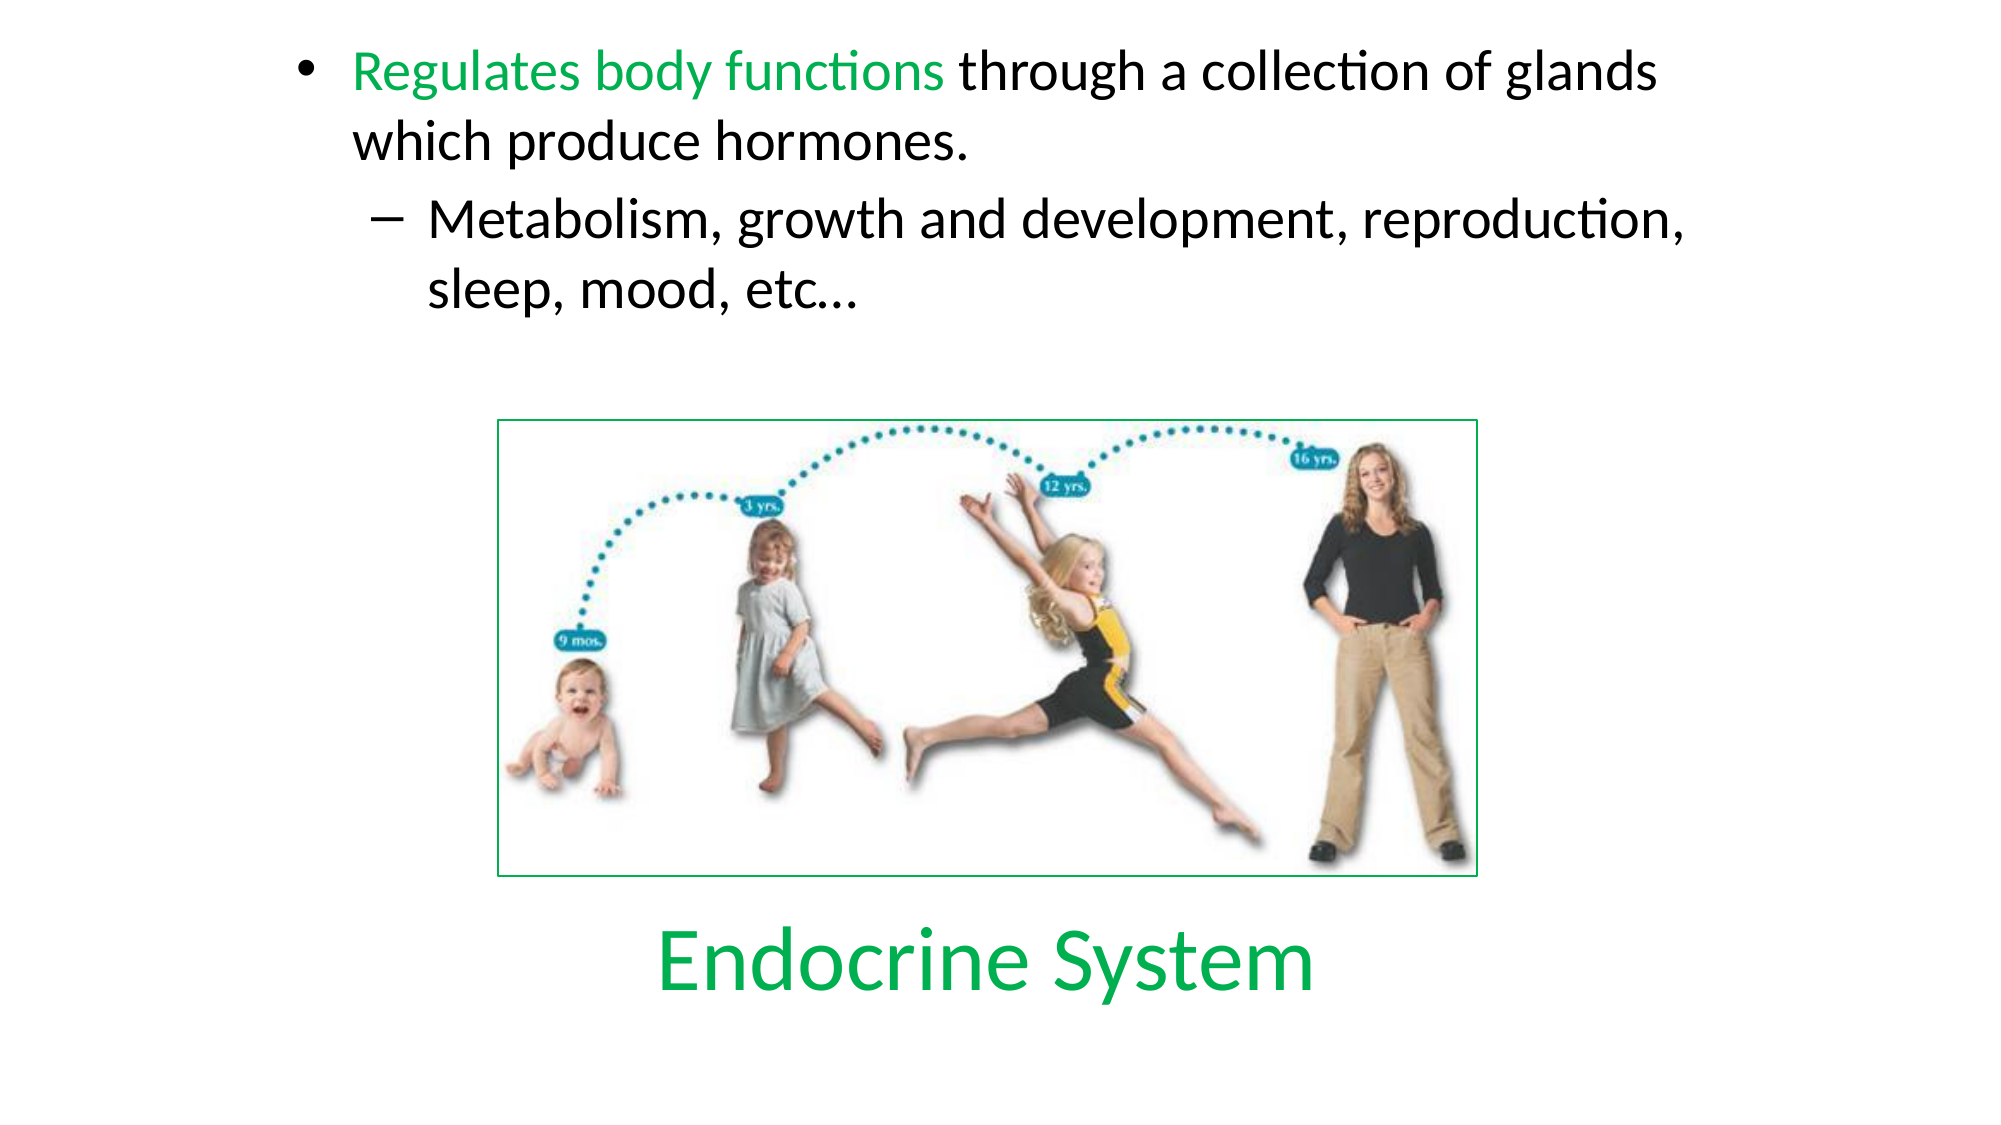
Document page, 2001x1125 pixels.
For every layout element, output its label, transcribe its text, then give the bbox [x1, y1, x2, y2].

title Endocrine System [375, 878, 1600, 1029]
picture [498, 420, 1476, 876]
list Regulates body functions through a collection of glands which produce hormones. Metabolism, growth and development, reproduction, sleep, mood, etc… [262, 24, 1713, 563]
